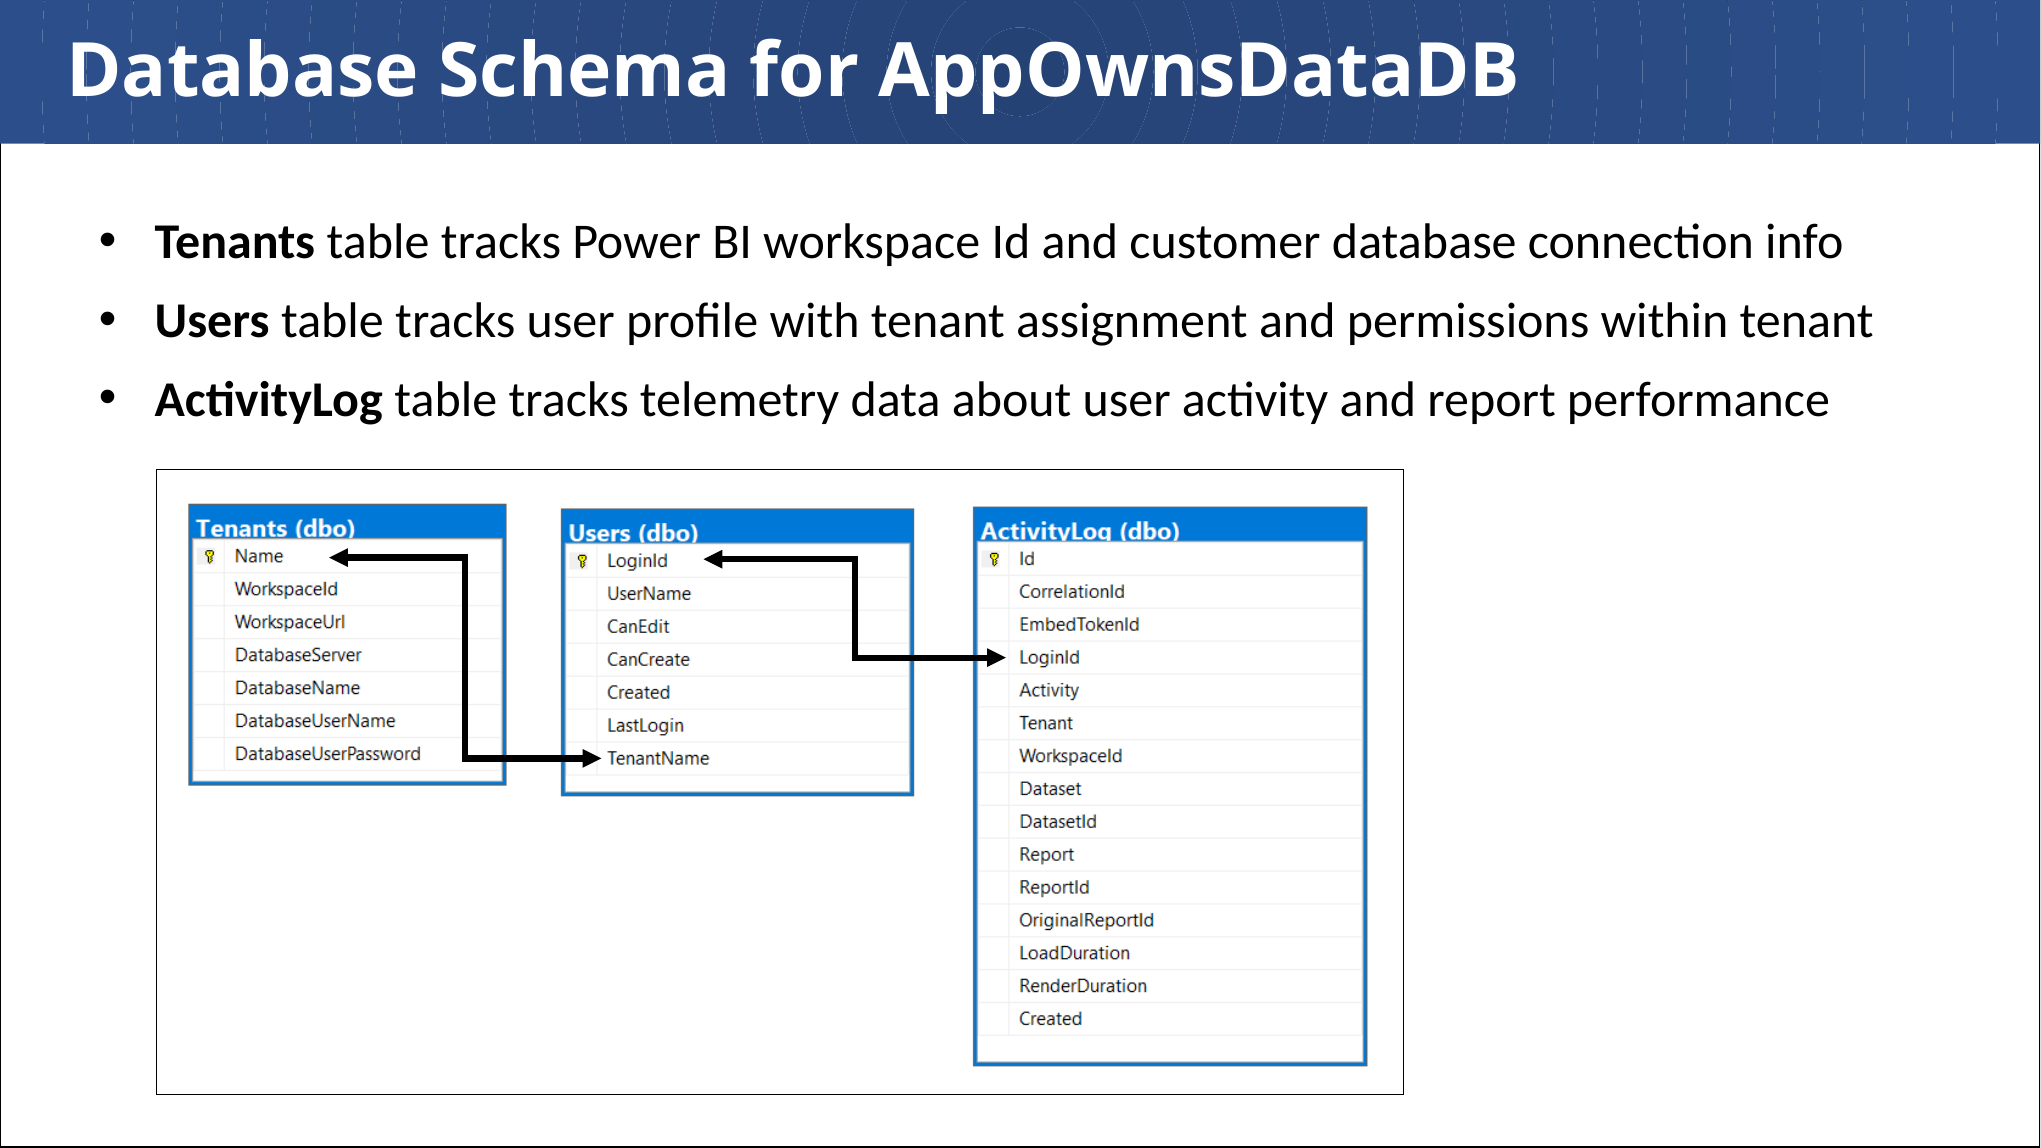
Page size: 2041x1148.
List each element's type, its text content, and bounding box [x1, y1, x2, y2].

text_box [156, 469, 1404, 1095]
title Database Schema for AppOwnsDataDB [51, 31, 1988, 113]
list Tenants table tracks Power BI workspace Id and customer database connection info Users table tracks user profile with tenant assignment and permissions within tenant ActivityLog table tracks telemetry data about user activity and report performance [83, 201, 1988, 520]
